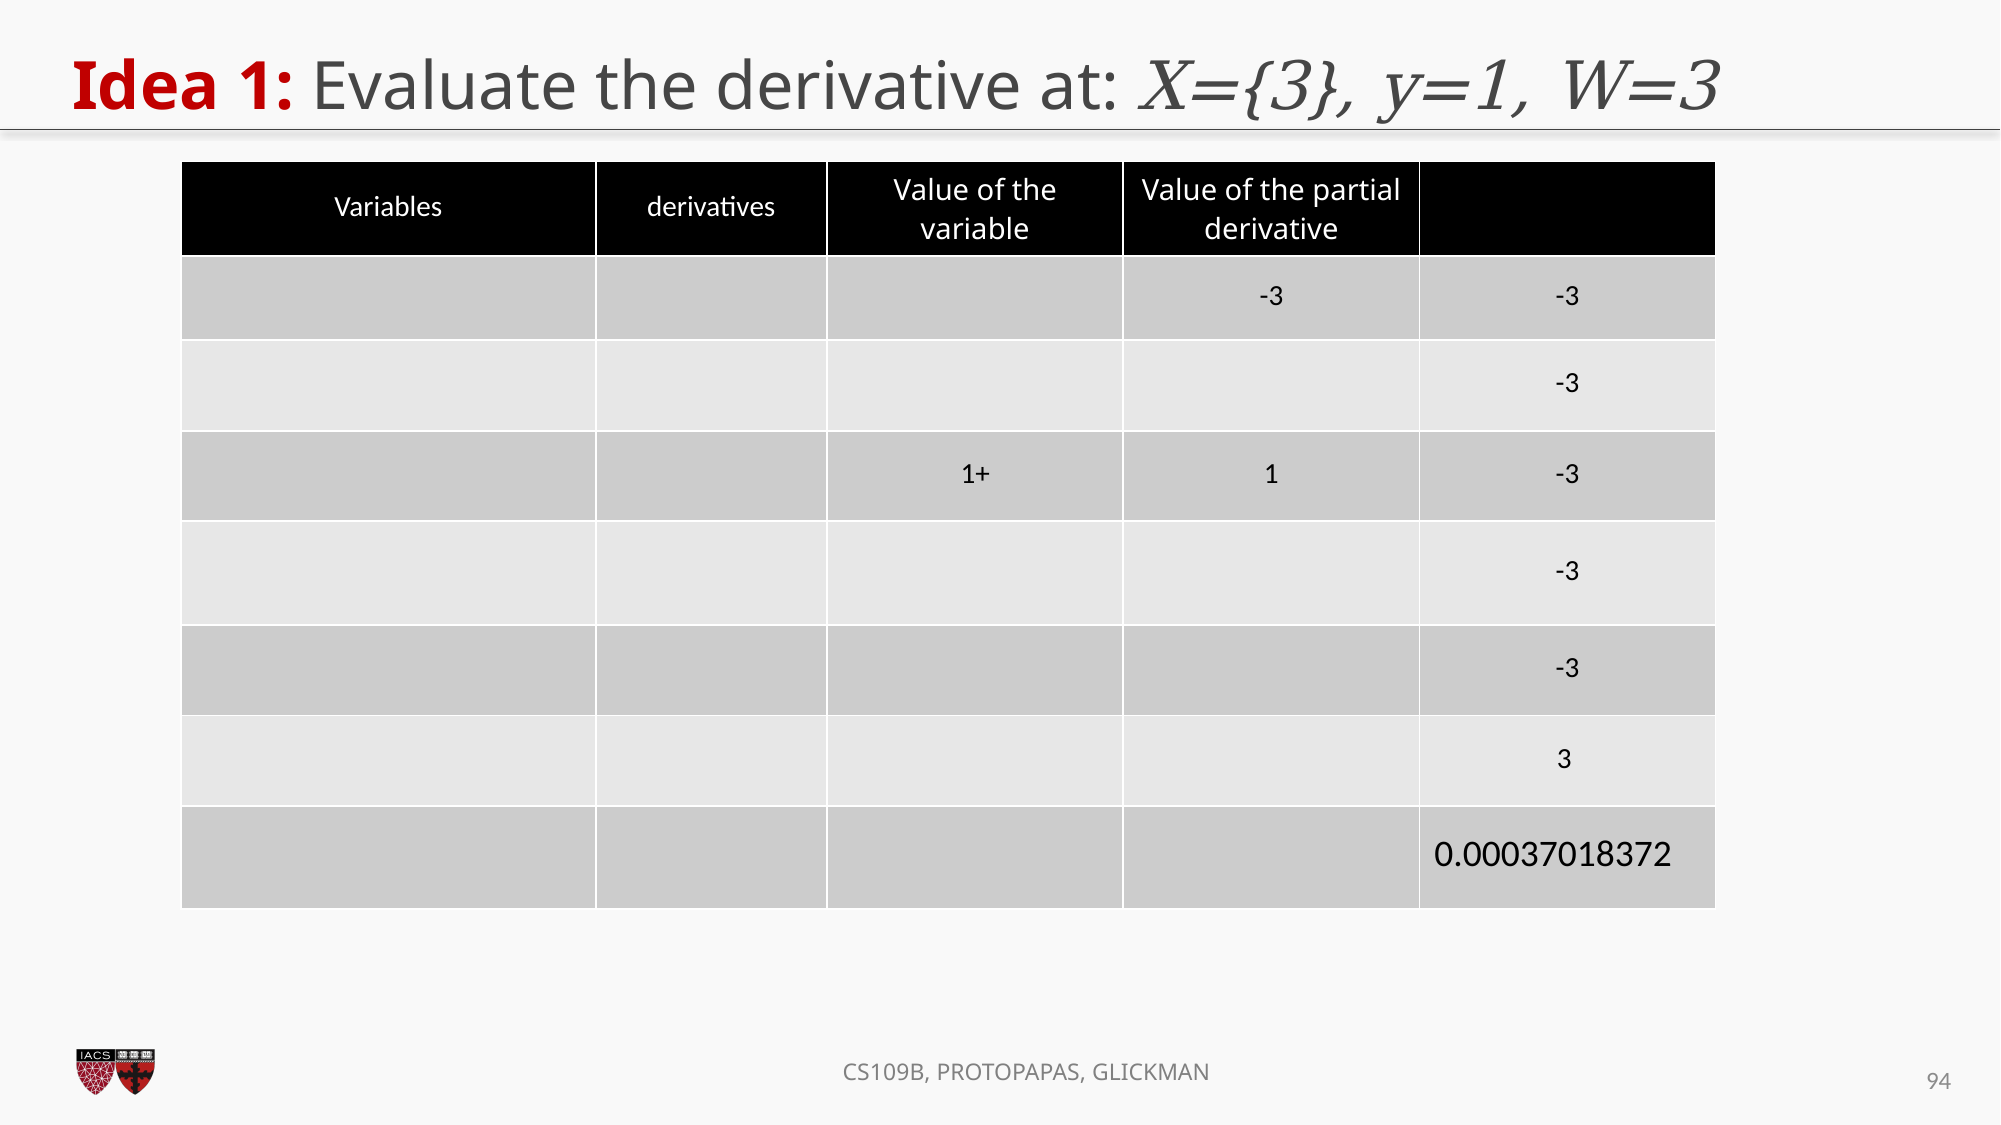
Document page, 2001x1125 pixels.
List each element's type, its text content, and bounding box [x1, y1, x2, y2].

title Idea 1: Evaluate the derivative at: X={3}, y=1, W=3 [57, 35, 1943, 162]
picture [75, 1049, 155, 1095]
slide_number 94 [1500, 1050, 1967, 1110]
